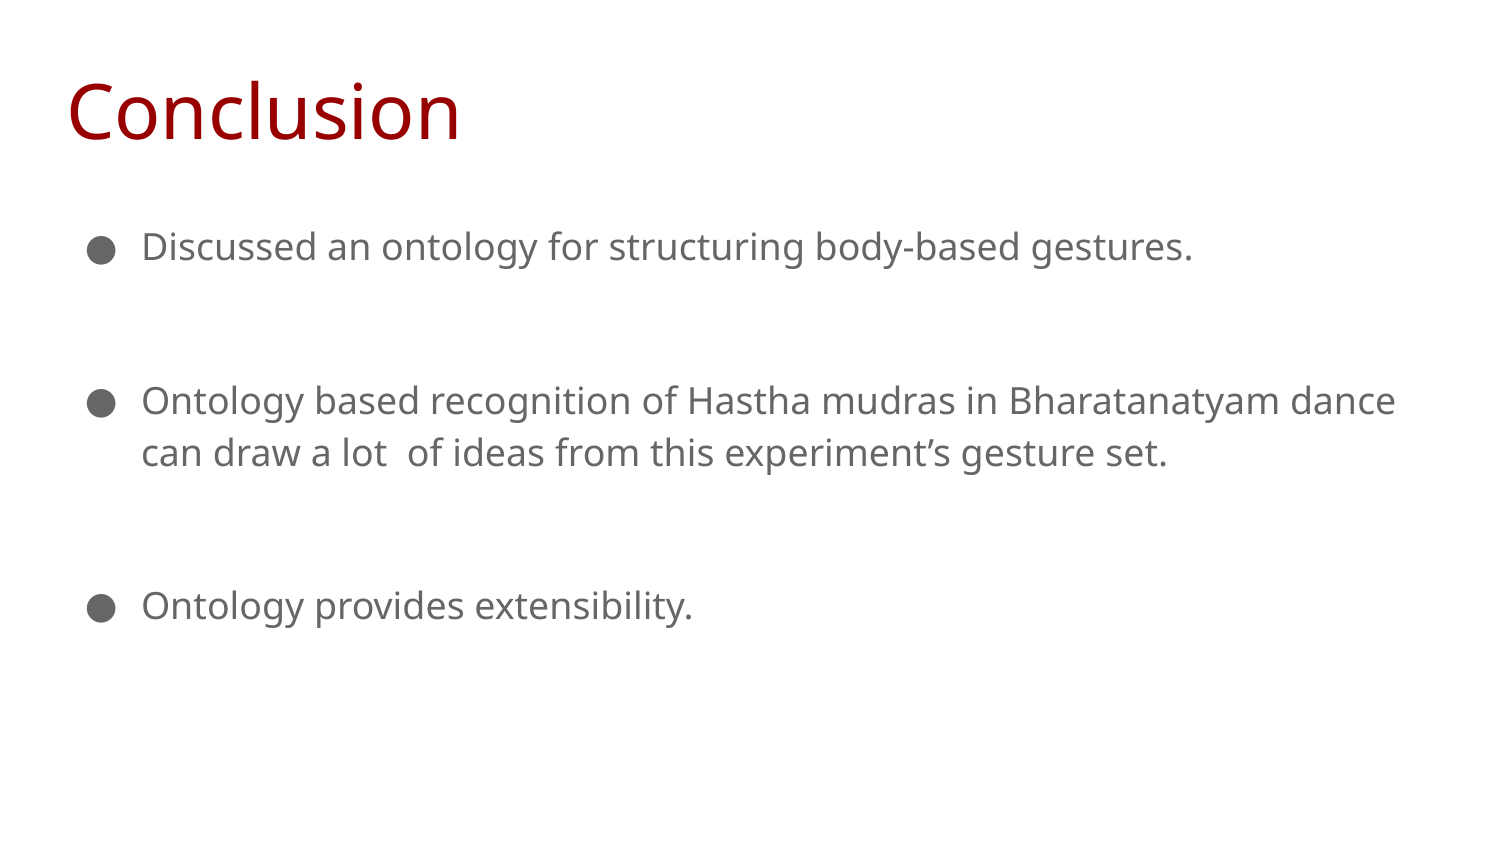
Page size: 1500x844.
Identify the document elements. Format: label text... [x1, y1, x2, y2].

title Conclusion [51, 48, 1449, 180]
list Discussed an ontology for structuring body-based gestures. Ontology based recognition of Hastha mudras in Bharatanatyam dance can draw a lot of ideas from this experiment’s gesture set. Ontology provides extensibility. [51, 201, 1449, 750]
